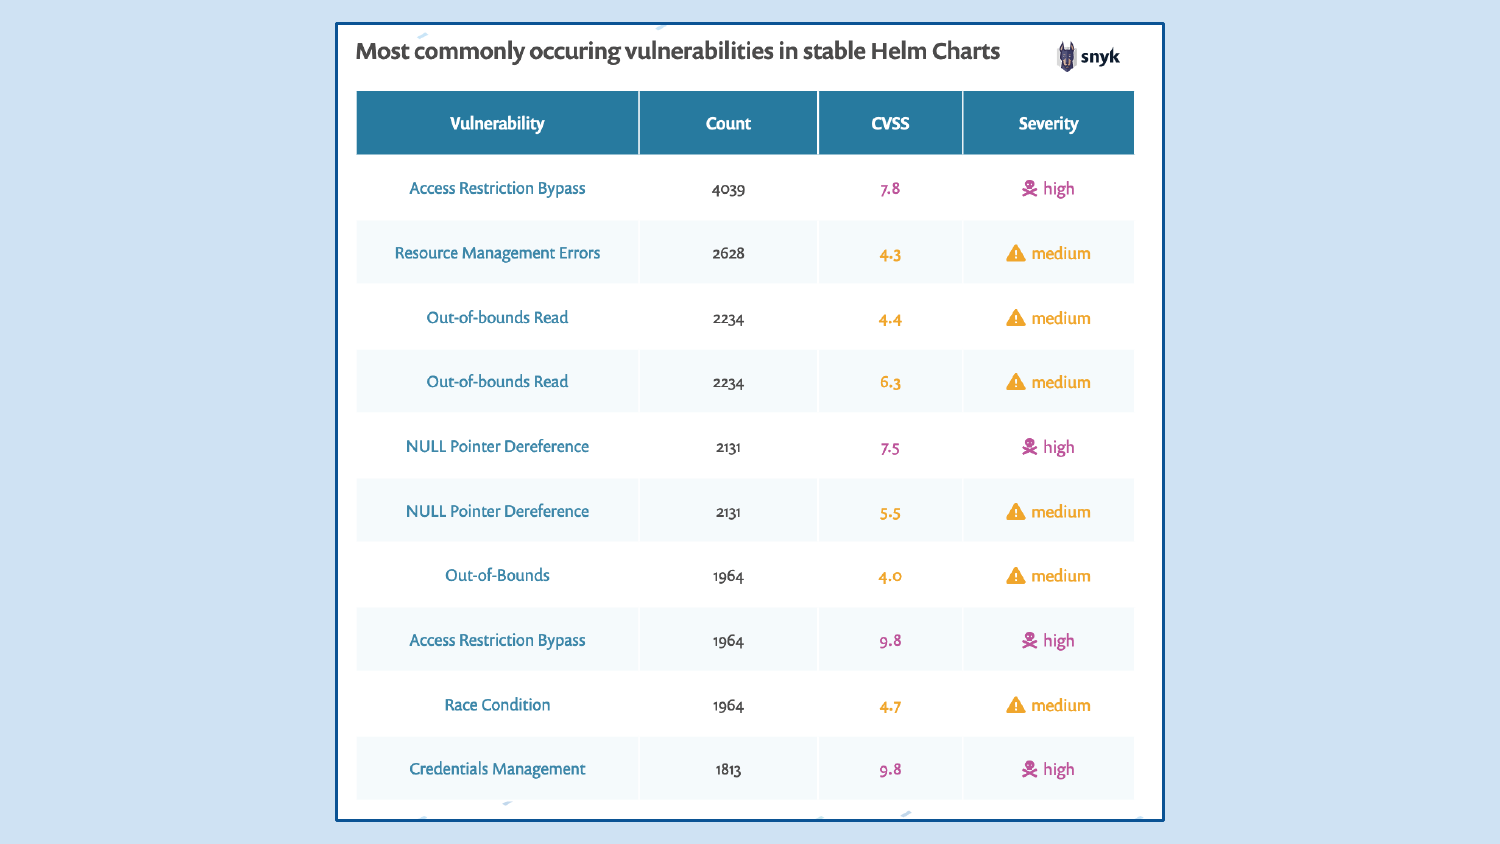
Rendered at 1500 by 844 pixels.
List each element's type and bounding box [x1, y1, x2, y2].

picture [337, 24, 1163, 819]
